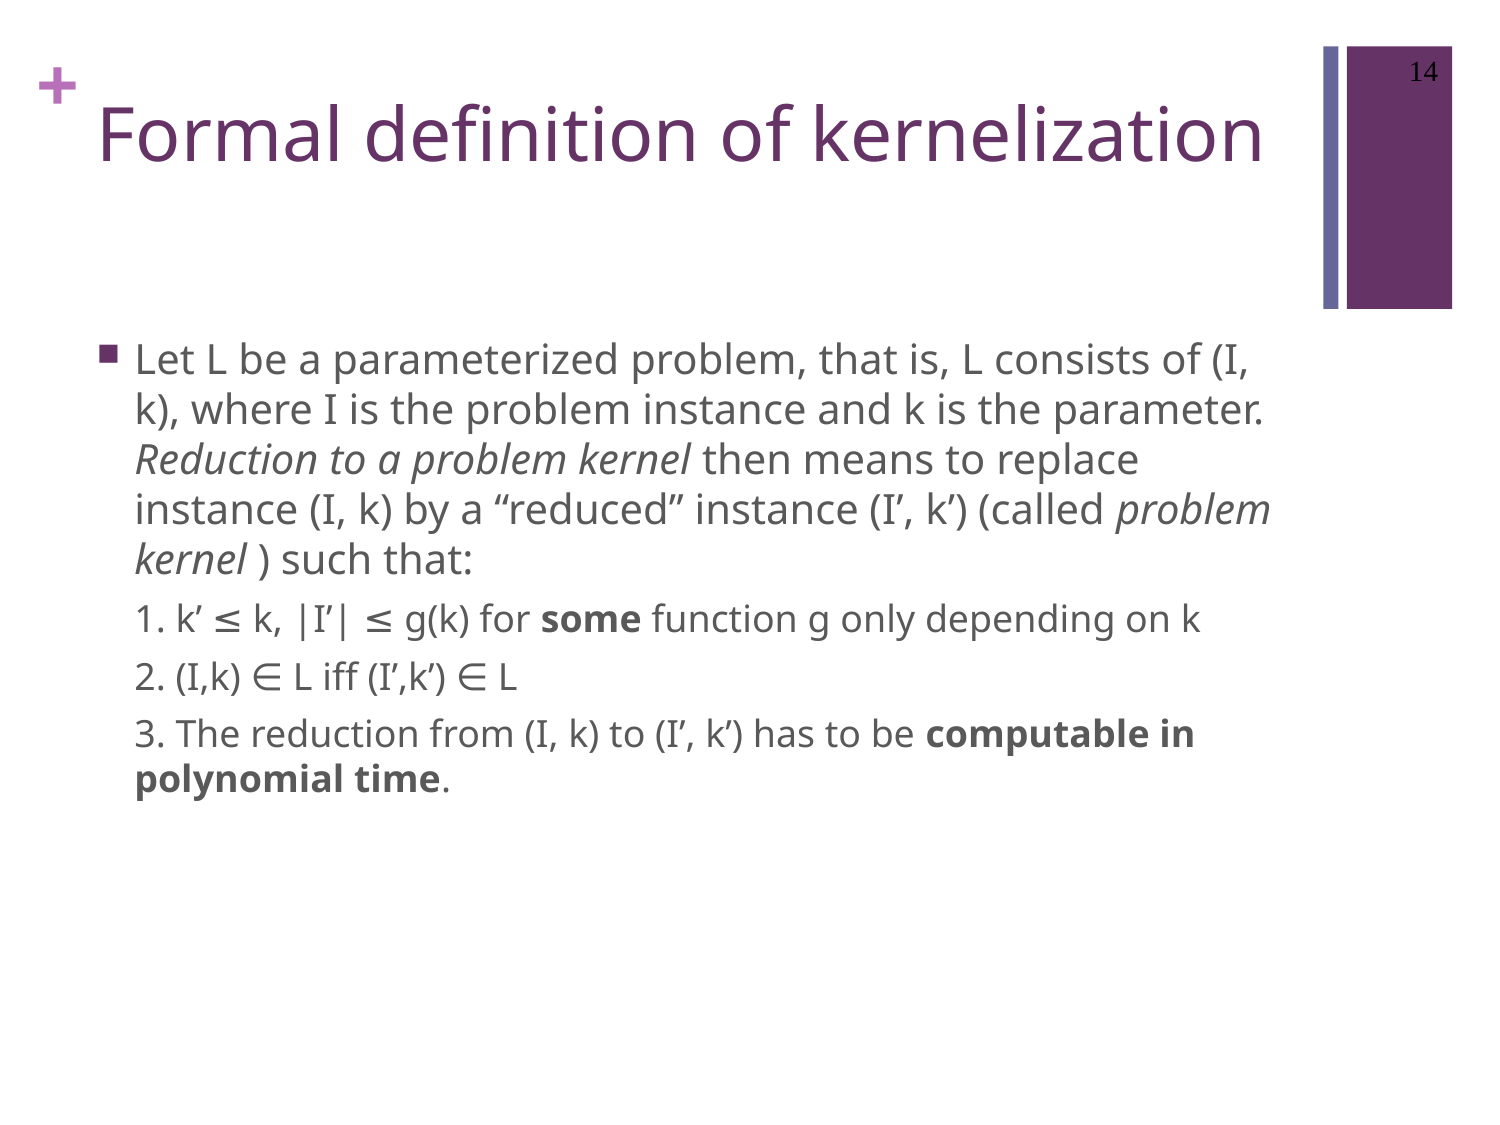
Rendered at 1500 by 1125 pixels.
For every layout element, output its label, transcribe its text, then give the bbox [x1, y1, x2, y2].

title Formal definition of kernelization [81, 79, 1322, 263]
slide_number 14 [1362, 39, 1454, 100]
list Let L be a parameterized problem, that is, L consists of (I, k), where I is the problem instance and k is the parameter. Reduction to a problem kernel then means to replace instance (I, k) by a “reduced” instance (I’, k’) (called problem kernel ) such that: 1. k’ ≤ k, |I’| ≤ g(k) for some function g only depending on k 2. (I,k) ∈ L iff (I’,k’) ∈ L 3. The reduction from (I, k) to (I’, k’) has to be computable in polynomial time. [81, 324, 1322, 1005]
